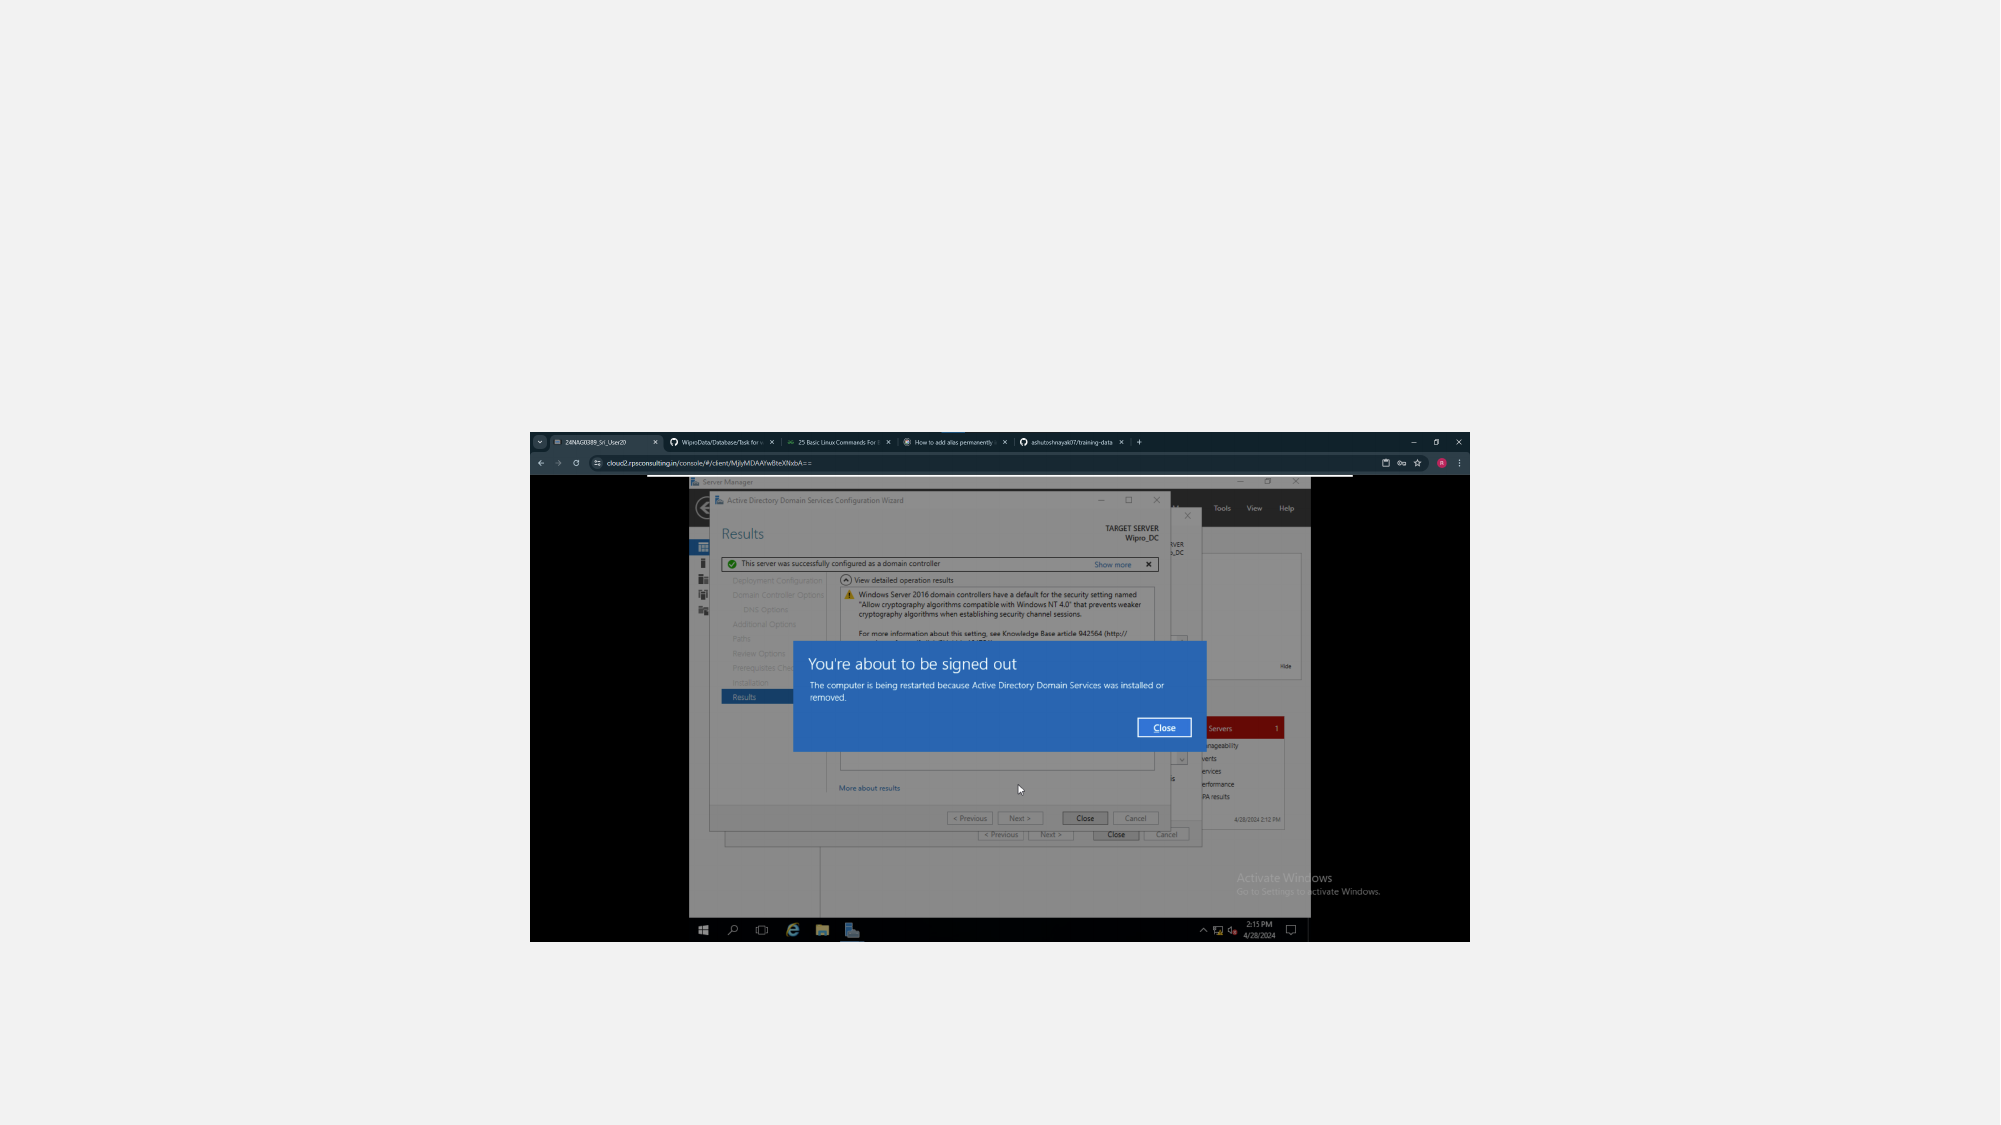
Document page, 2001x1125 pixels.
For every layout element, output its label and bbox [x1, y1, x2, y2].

list [530, 432, 1470, 942]
